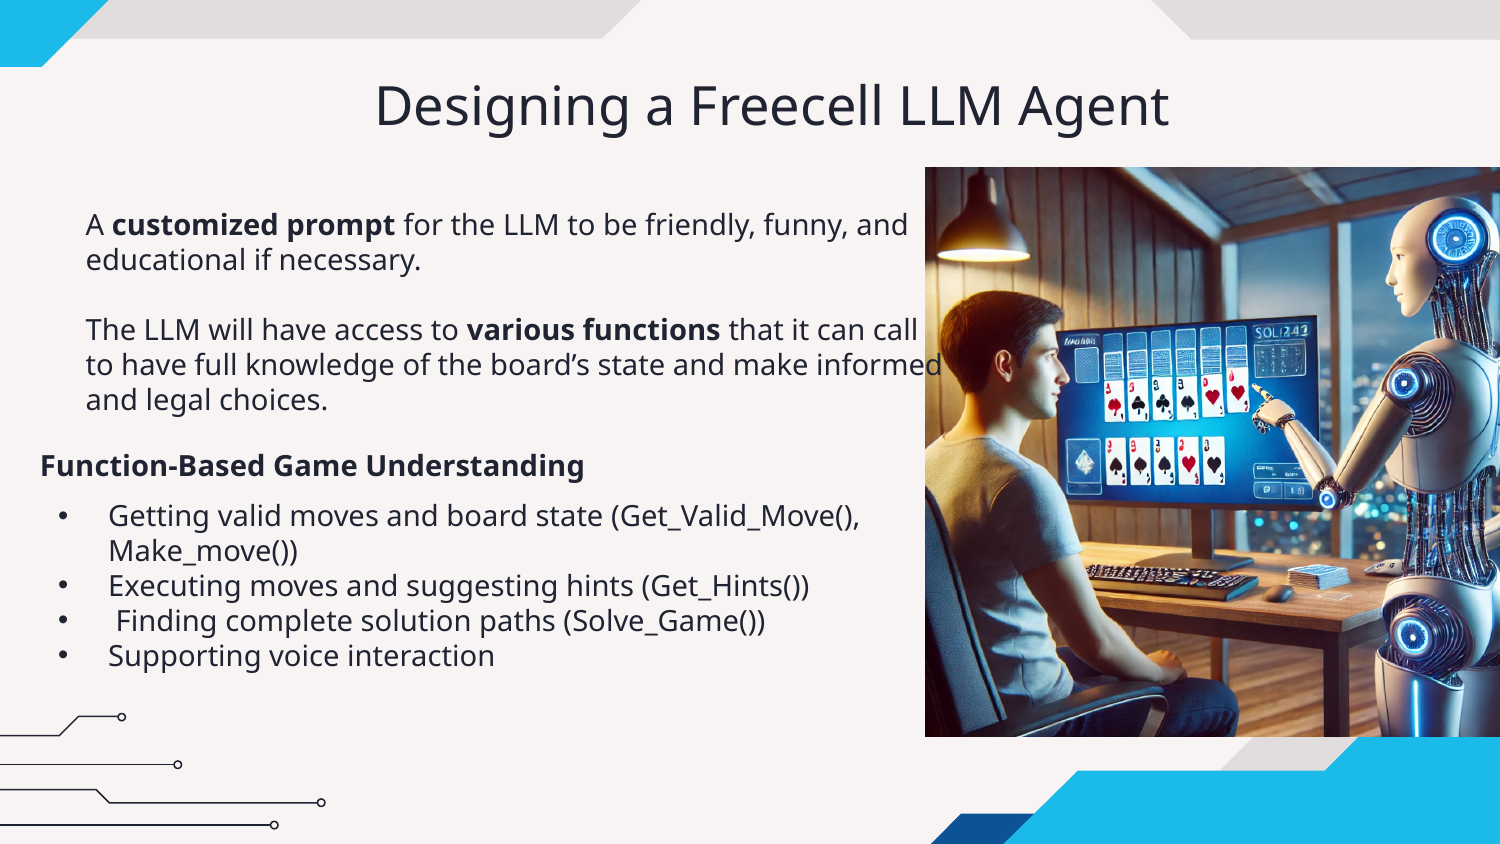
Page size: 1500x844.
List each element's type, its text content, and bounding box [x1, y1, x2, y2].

title Designing a Freecell LLM Agent [140, 56, 1405, 151]
text_box Getting valid moves and board state (Get_Valid_Move(), Make_move()) Executing moves and suggesting hints (Get_Hints()) Finding complete solution paths (Solve_Game()) Supporting voice interaction [18, 482, 920, 732]
picture [925, 166, 1500, 737]
text_box Function-Based Game Understanding [0, 432, 905, 483]
text_box A customized prompt for the LLM to be friendly, funny, and educational if necessary. The LLM will have access to various functions that it can call to have full knowledge of the board’s state and make informed and legal choices. [45, 191, 920, 441]
